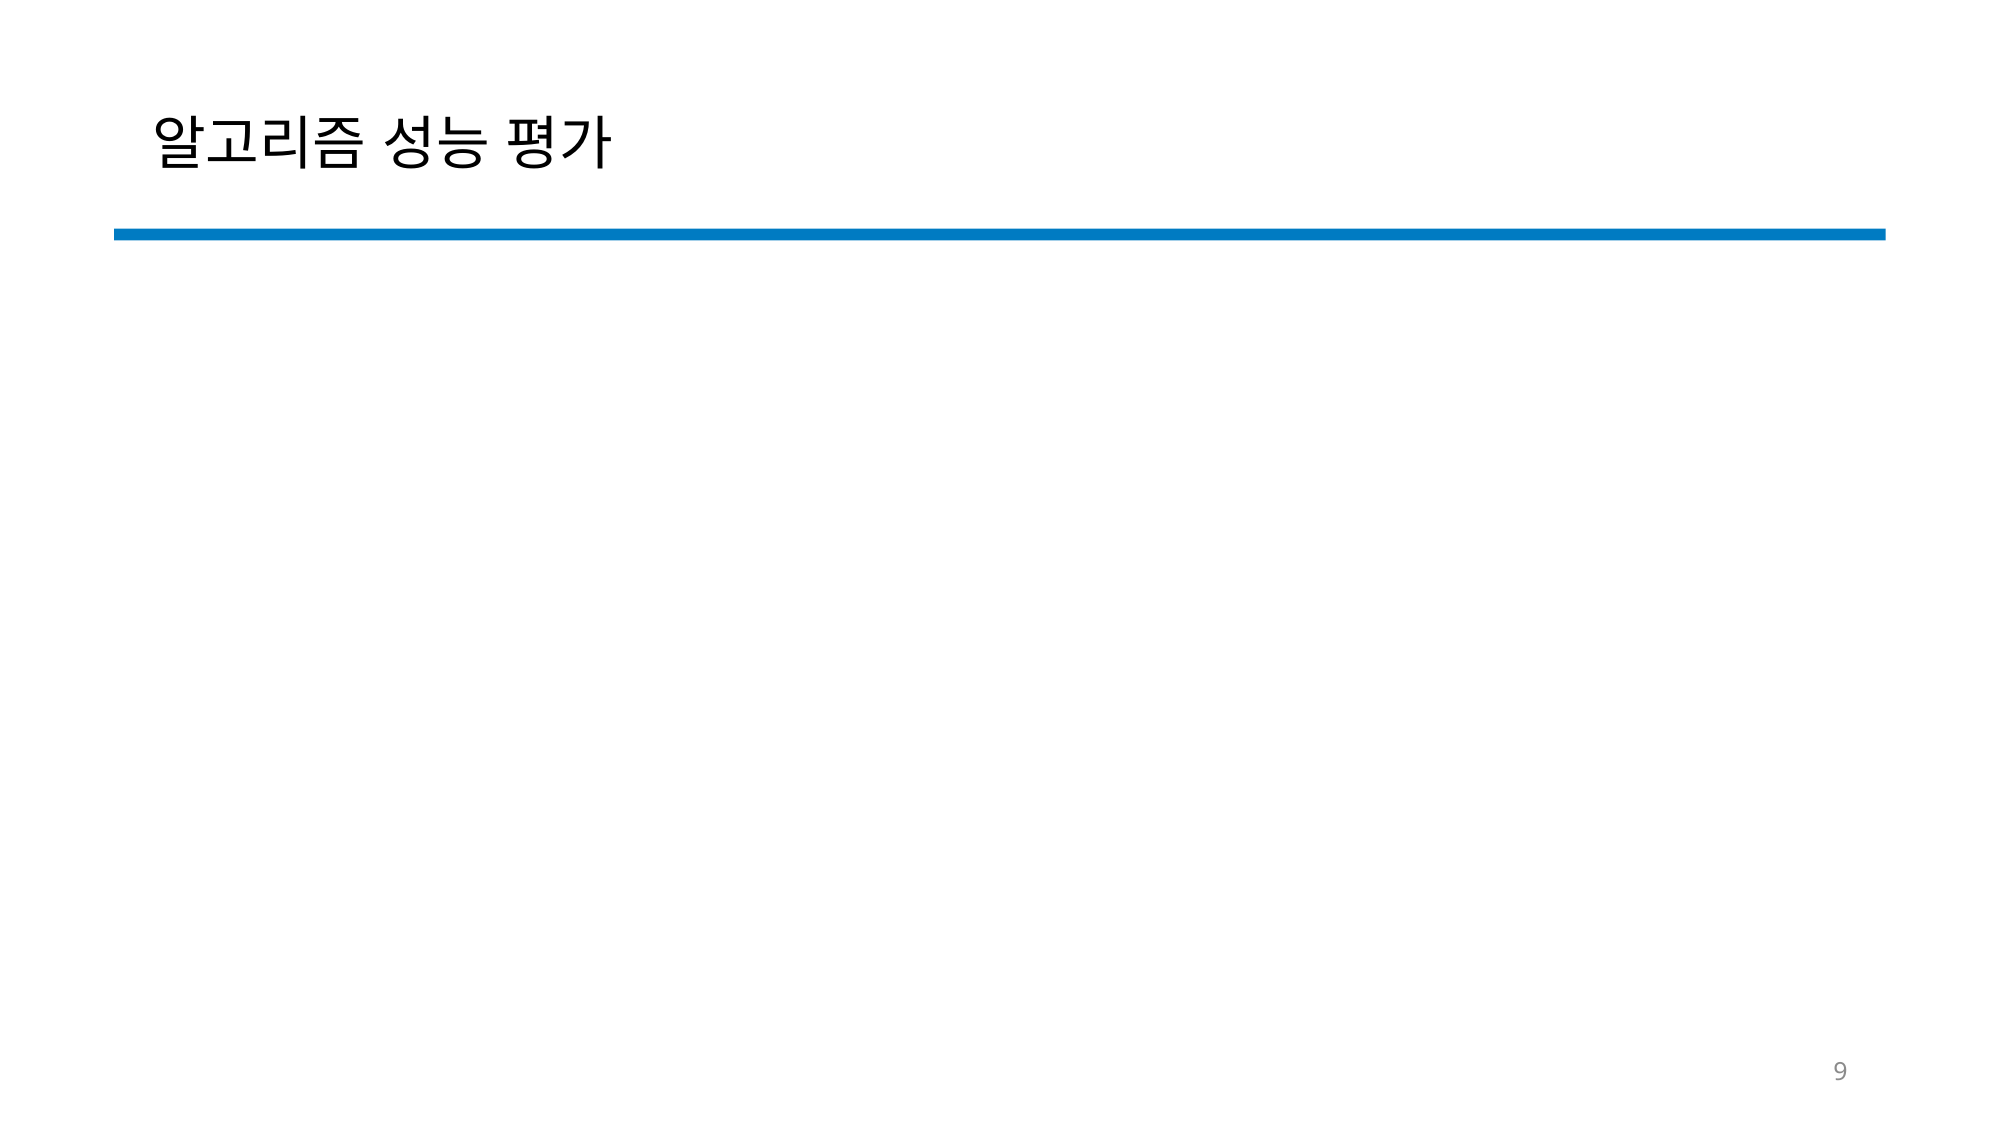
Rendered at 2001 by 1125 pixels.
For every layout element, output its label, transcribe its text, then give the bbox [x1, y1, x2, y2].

slide_number 9 [1412, 1042, 1863, 1103]
title 알고리즘 성능 평가 [137, 84, 1863, 208]
text_box [114, 228, 1886, 241]
